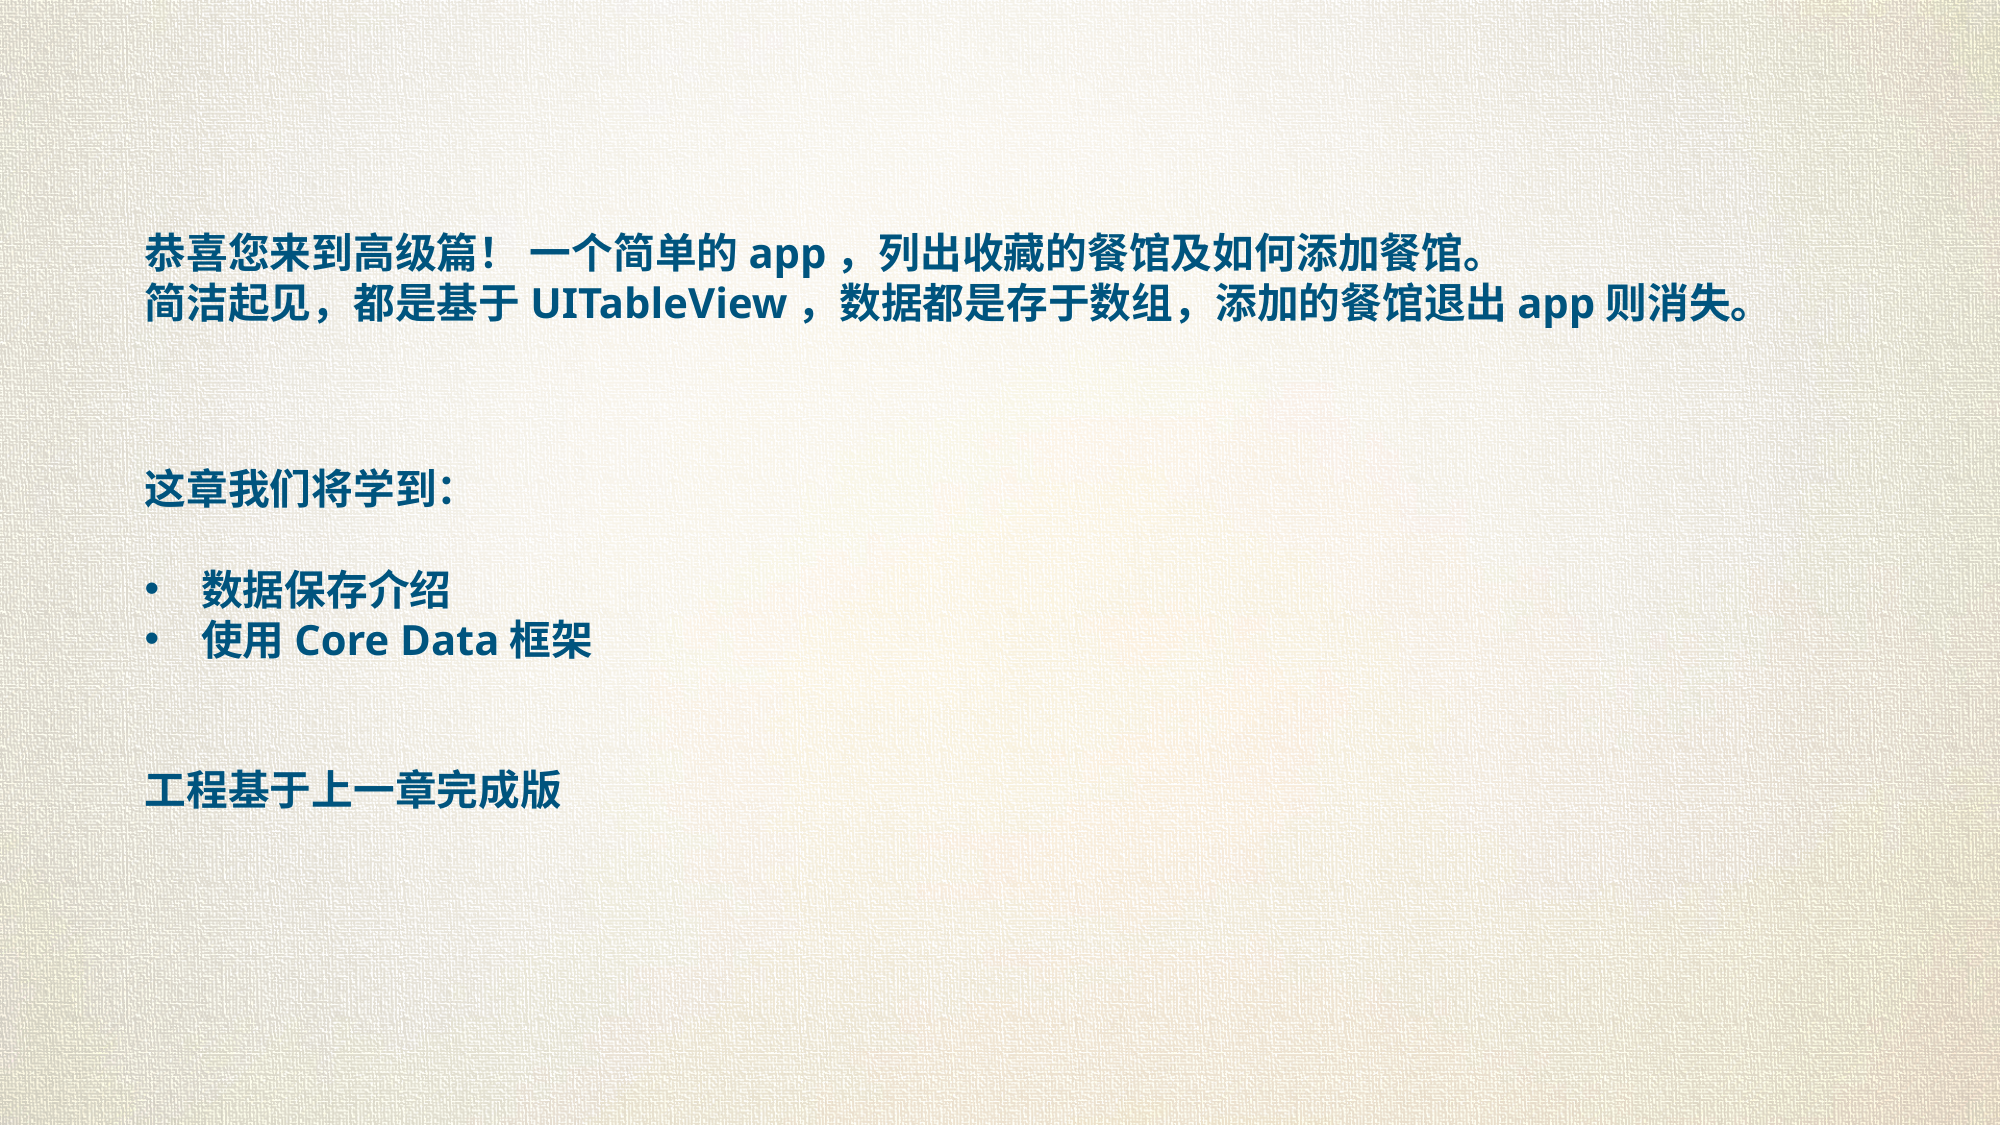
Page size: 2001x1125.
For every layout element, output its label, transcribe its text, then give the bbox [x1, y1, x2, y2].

picture [0, 0, 2000, 1125]
text_box 恭喜您来到高级篇！ 一个简单的app，列出收藏的餐馆及如何添加餐馆。 简洁起见，都是基于UITableView，数据都是存于数组，添加的餐馆退出app则消失。 [129, 219, 1812, 335]
text_box 这章我们将学到： 数据保存介绍 使用Core Data框架 工程基于上一章完成版 [129, 456, 1812, 821]
